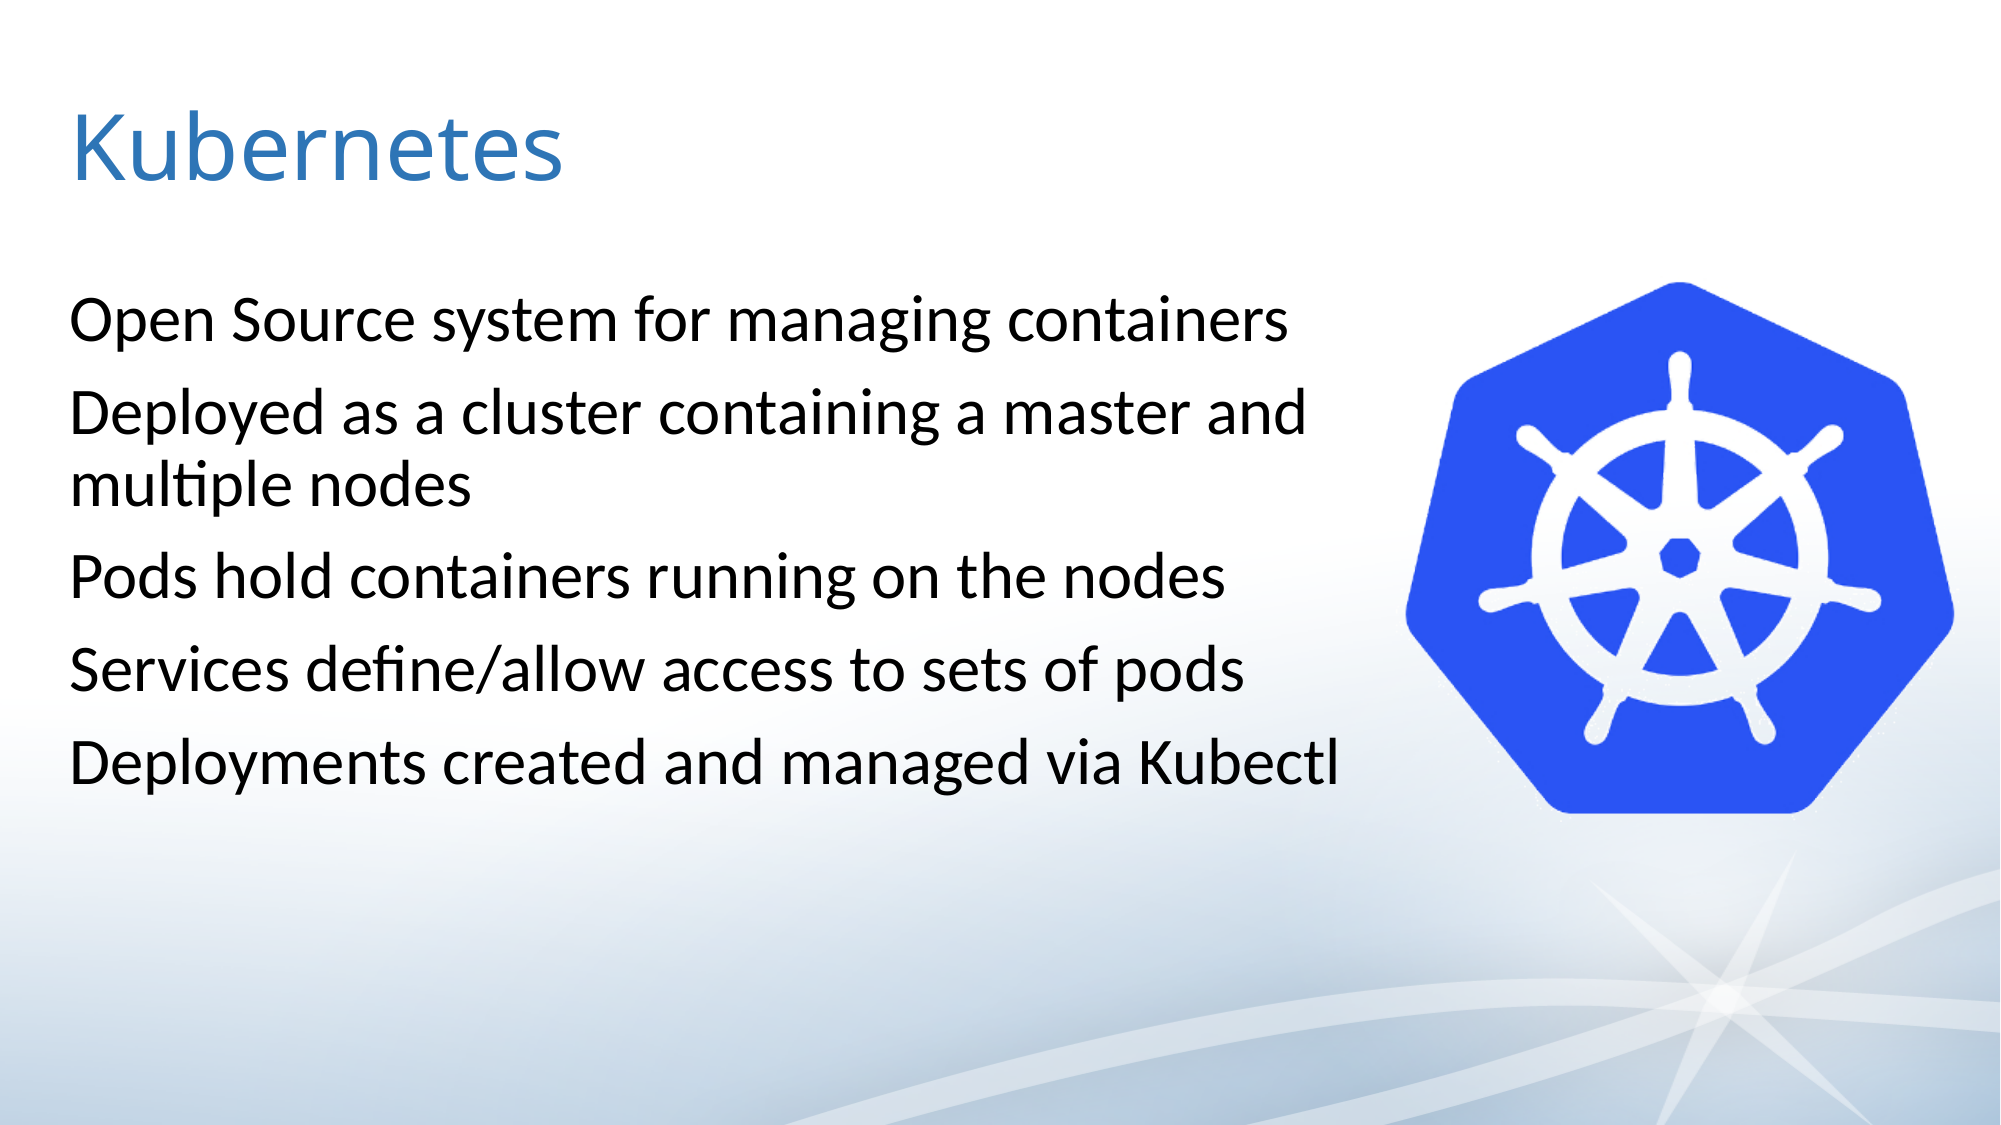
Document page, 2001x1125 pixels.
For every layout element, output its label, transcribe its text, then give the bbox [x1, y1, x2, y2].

title Kubernetes [54, 92, 1725, 210]
picture [0, 0, 2001, 1125]
list Open Source system for managing containers Deployed as a cluster containing a master and multiple nodes Pods hold containers running on the nodes Services define/allow access to sets of pods Deployments created and managed via Kubectl [54, 276, 1370, 849]
